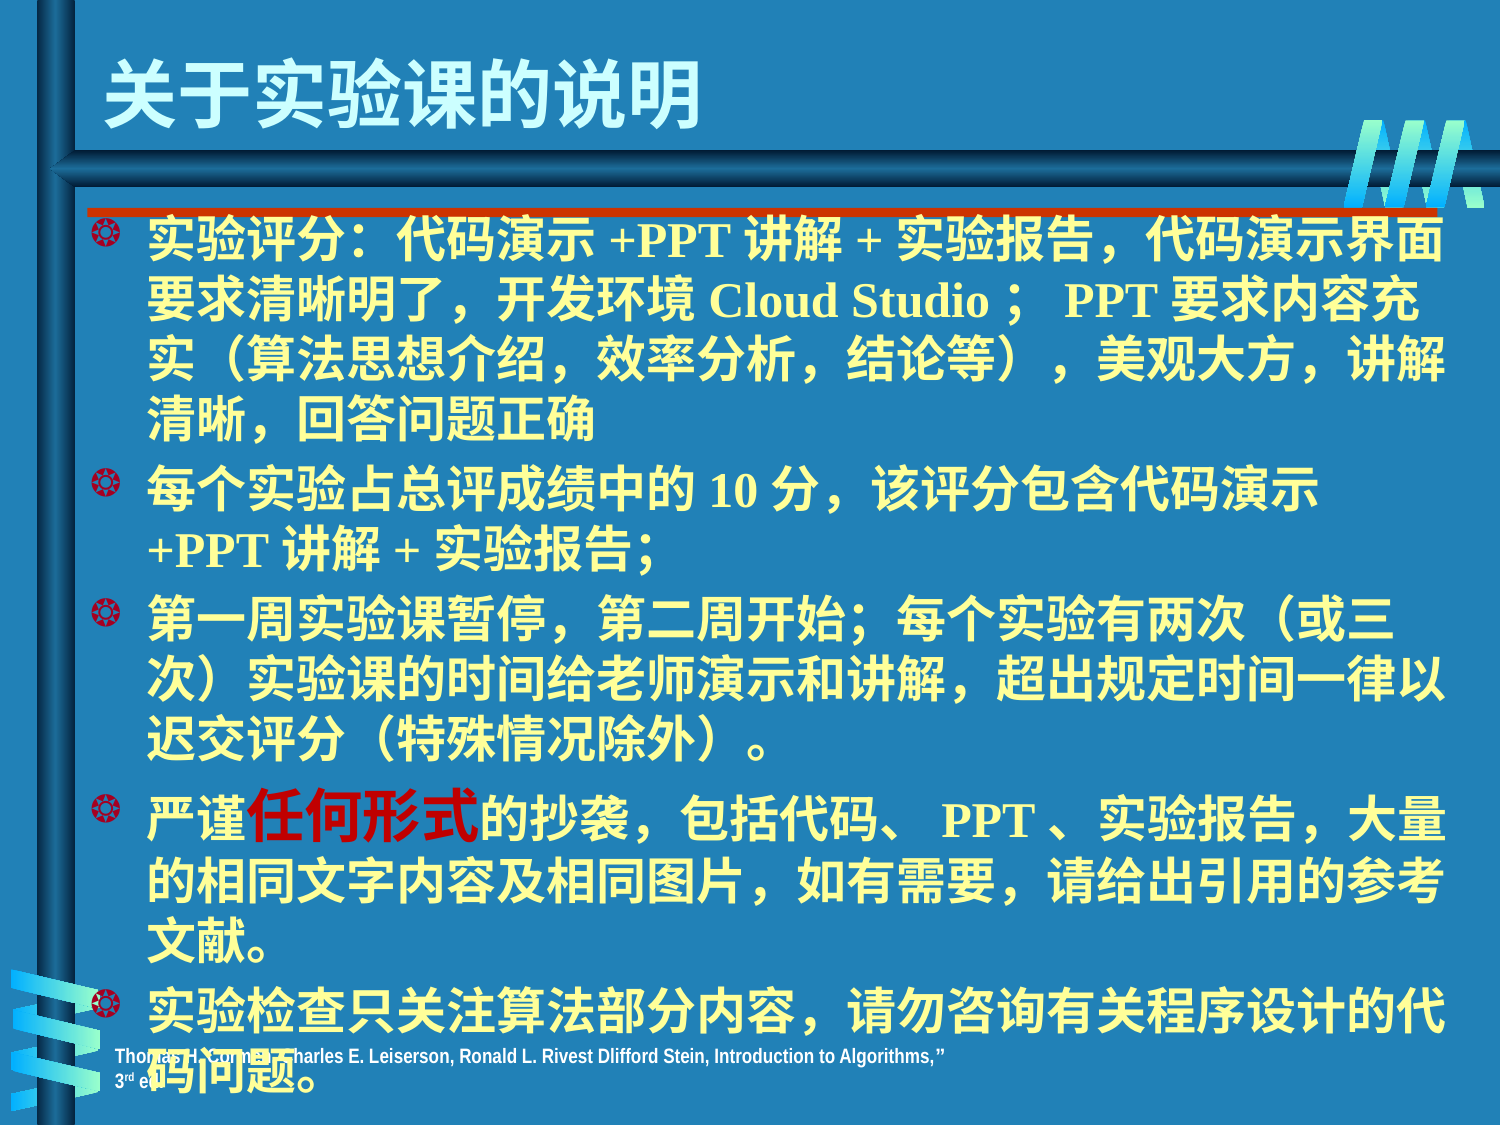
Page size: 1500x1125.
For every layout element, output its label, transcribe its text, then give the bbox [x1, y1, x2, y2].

list 实验评分：代码演示+PPT讲解+实验报告，代码演示界面要求清晰明了，开发环境Cloud Studio；PPT要求内容充实（算法思想介绍，效率分析，结论等），美观大方，讲解清晰，回答问题正确 每个实验占总评成绩中的10分，该评分包含代码演示+PPT讲解+实验报告； 第一周实验课暂停，第二周开始；每个实验有两次（或三次）实验课的时间给老师演示和讲解，超出规定时间一律以迟交评分（特殊情况除外）。 严谨任何形式的抄袭，包括代码、PPT、实验报告，大量的相同文字内容及相同图片，如有需要，请给出引用的参考文献。 实验检查只关注算法部分内容，请勿咨询有关程序设计的代码问题。 [75, 200, 1463, 1113]
title 关于实验课的说明 [87, 0, 1388, 145]
